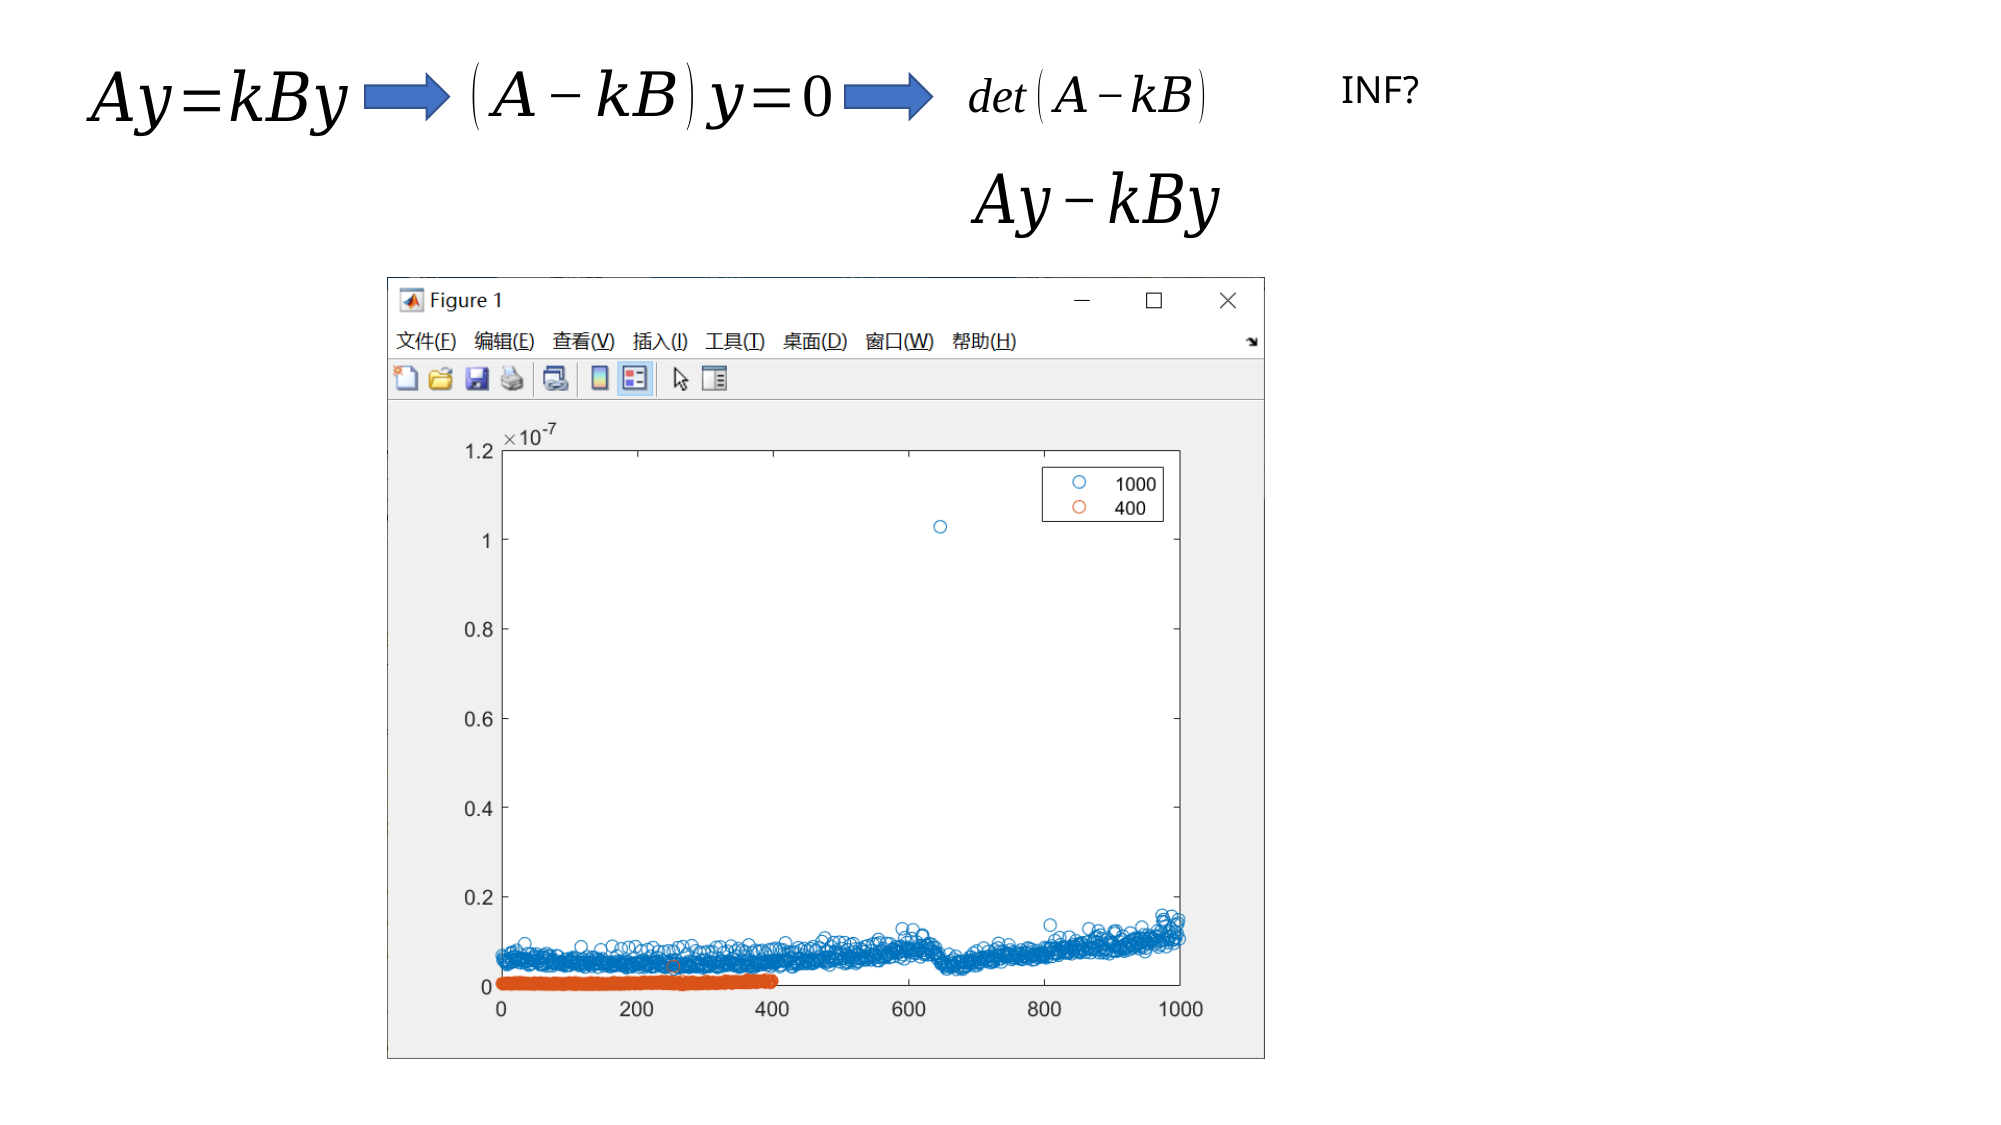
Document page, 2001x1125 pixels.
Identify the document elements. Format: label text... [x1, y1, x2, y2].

text_box [364, 71, 451, 122]
text_box INF? [1326, 58, 1434, 119]
picture [387, 277, 1265, 1059]
text_box [844, 71, 934, 122]
